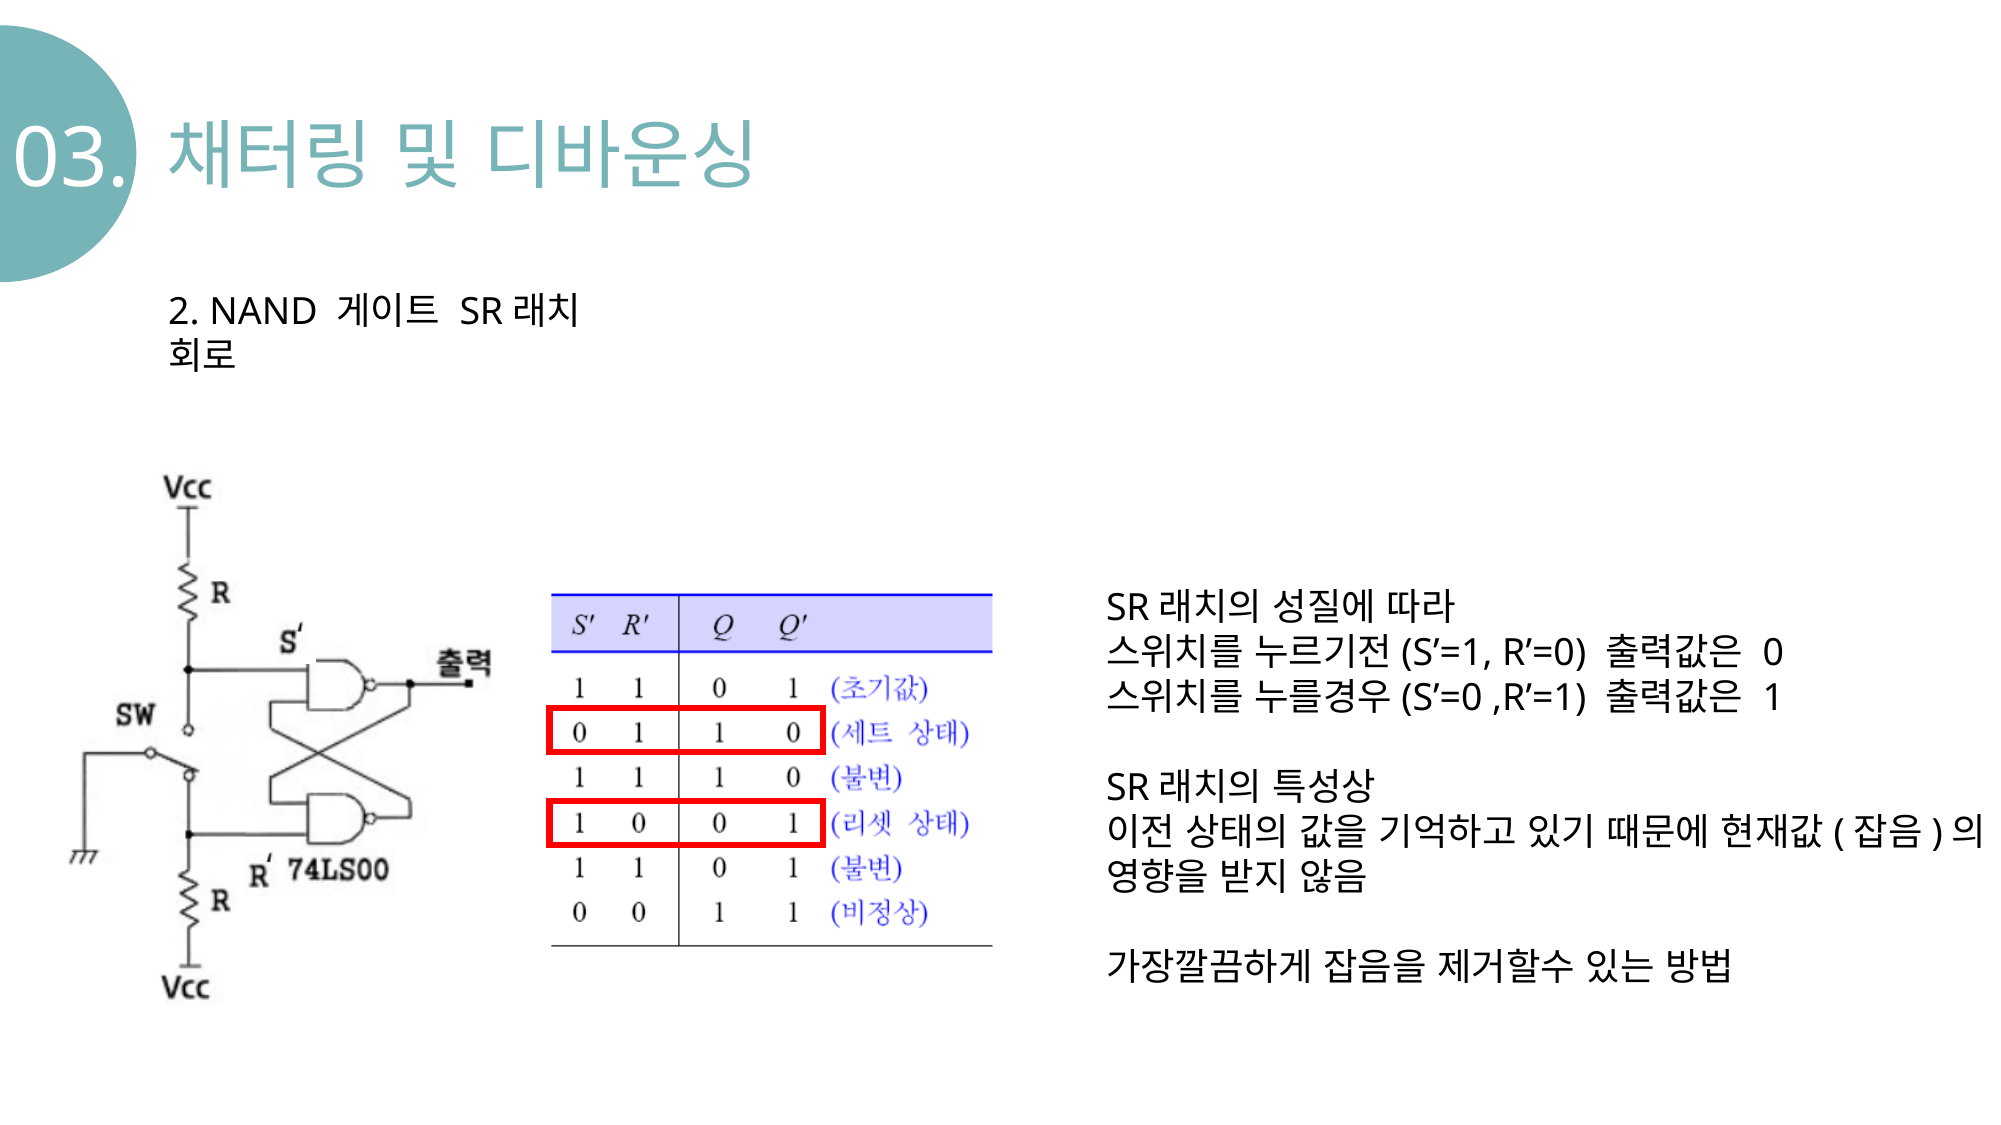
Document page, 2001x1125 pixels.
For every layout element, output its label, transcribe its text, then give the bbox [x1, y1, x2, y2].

text_box 2. NAND 게이트 SR래치 회로 [153, 279, 663, 430]
text_box 채터링 및 디바운싱 [151, 100, 775, 206]
text_box SR래치의 성질에 따라 스위치를 누르기전(S’=1, R’=0) 출력값은 0 스위치를 누를경우(S’=0 ,R’=1) 출력값은 1 SR래치의 특성상 이전 상태의 값을 기억하고 있기 때문에 현재값(잡음)의 영향을 받지 않음 가장깔끔하게 잡음을 제거할수 있는 방법 [1091, 575, 2000, 996]
picture [51, 439, 1000, 1025]
text_box 03. [0, 95, 146, 211]
